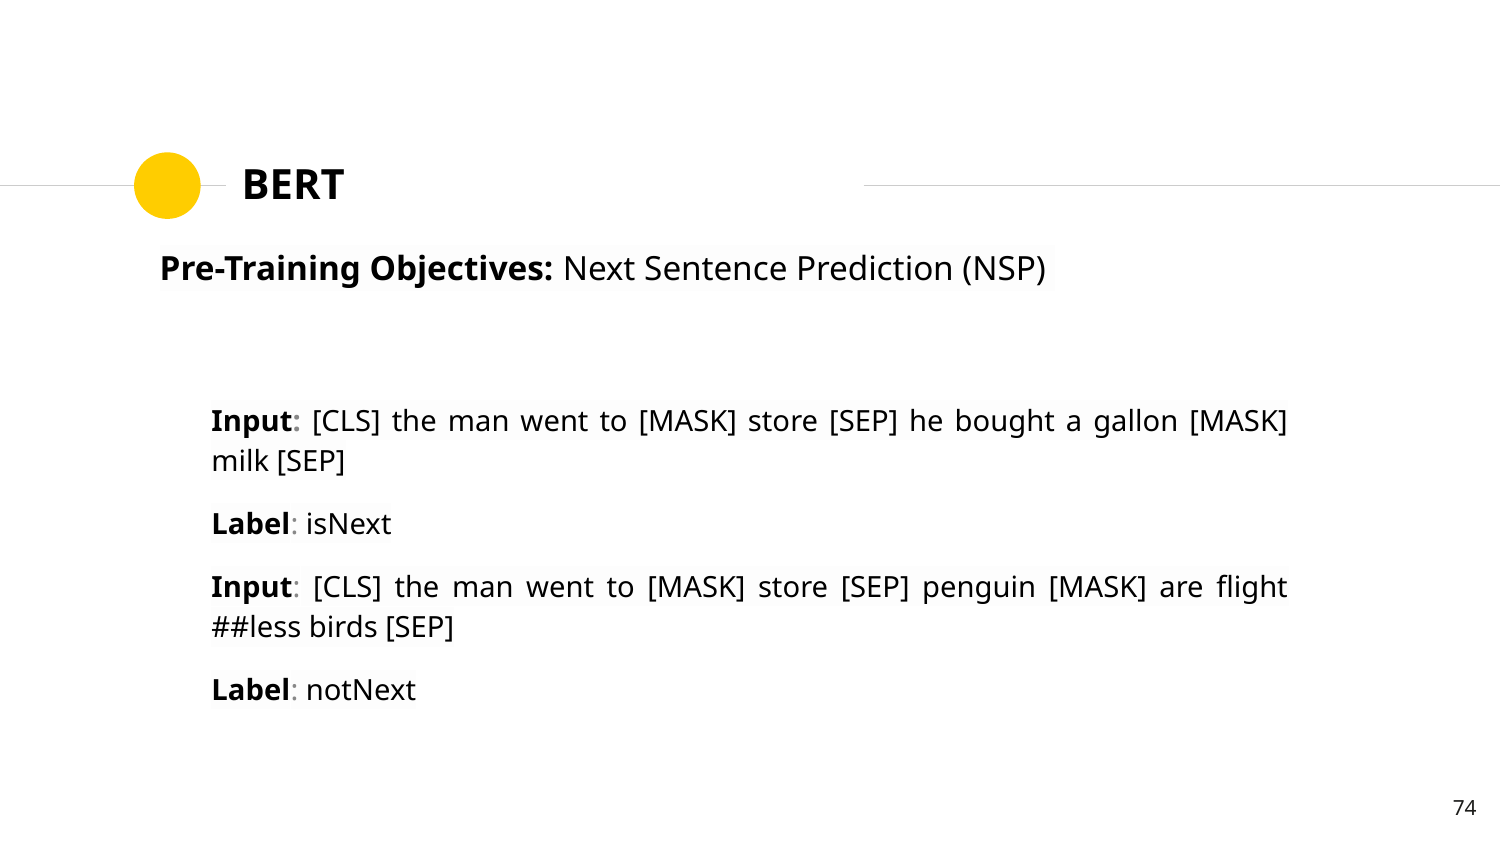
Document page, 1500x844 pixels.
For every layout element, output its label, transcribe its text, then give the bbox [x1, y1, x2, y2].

slide_number ‹#› [1401, 779, 1492, 844]
text_box Input: [CLS] the man went to [MASK] store [SEP] he bought a gallon [MASK] milk [SEP] Label: isNext Input: [CLS] the man went to [MASK] store [SEP] penguin [MASK] are flight ##less birds [SEP] Label: notNext [196, 382, 1304, 722]
text_box Pre-Training Objectives: Next Sentence Prediction (NSP) [144, 232, 1356, 303]
title BERT [226, 146, 1142, 219]
